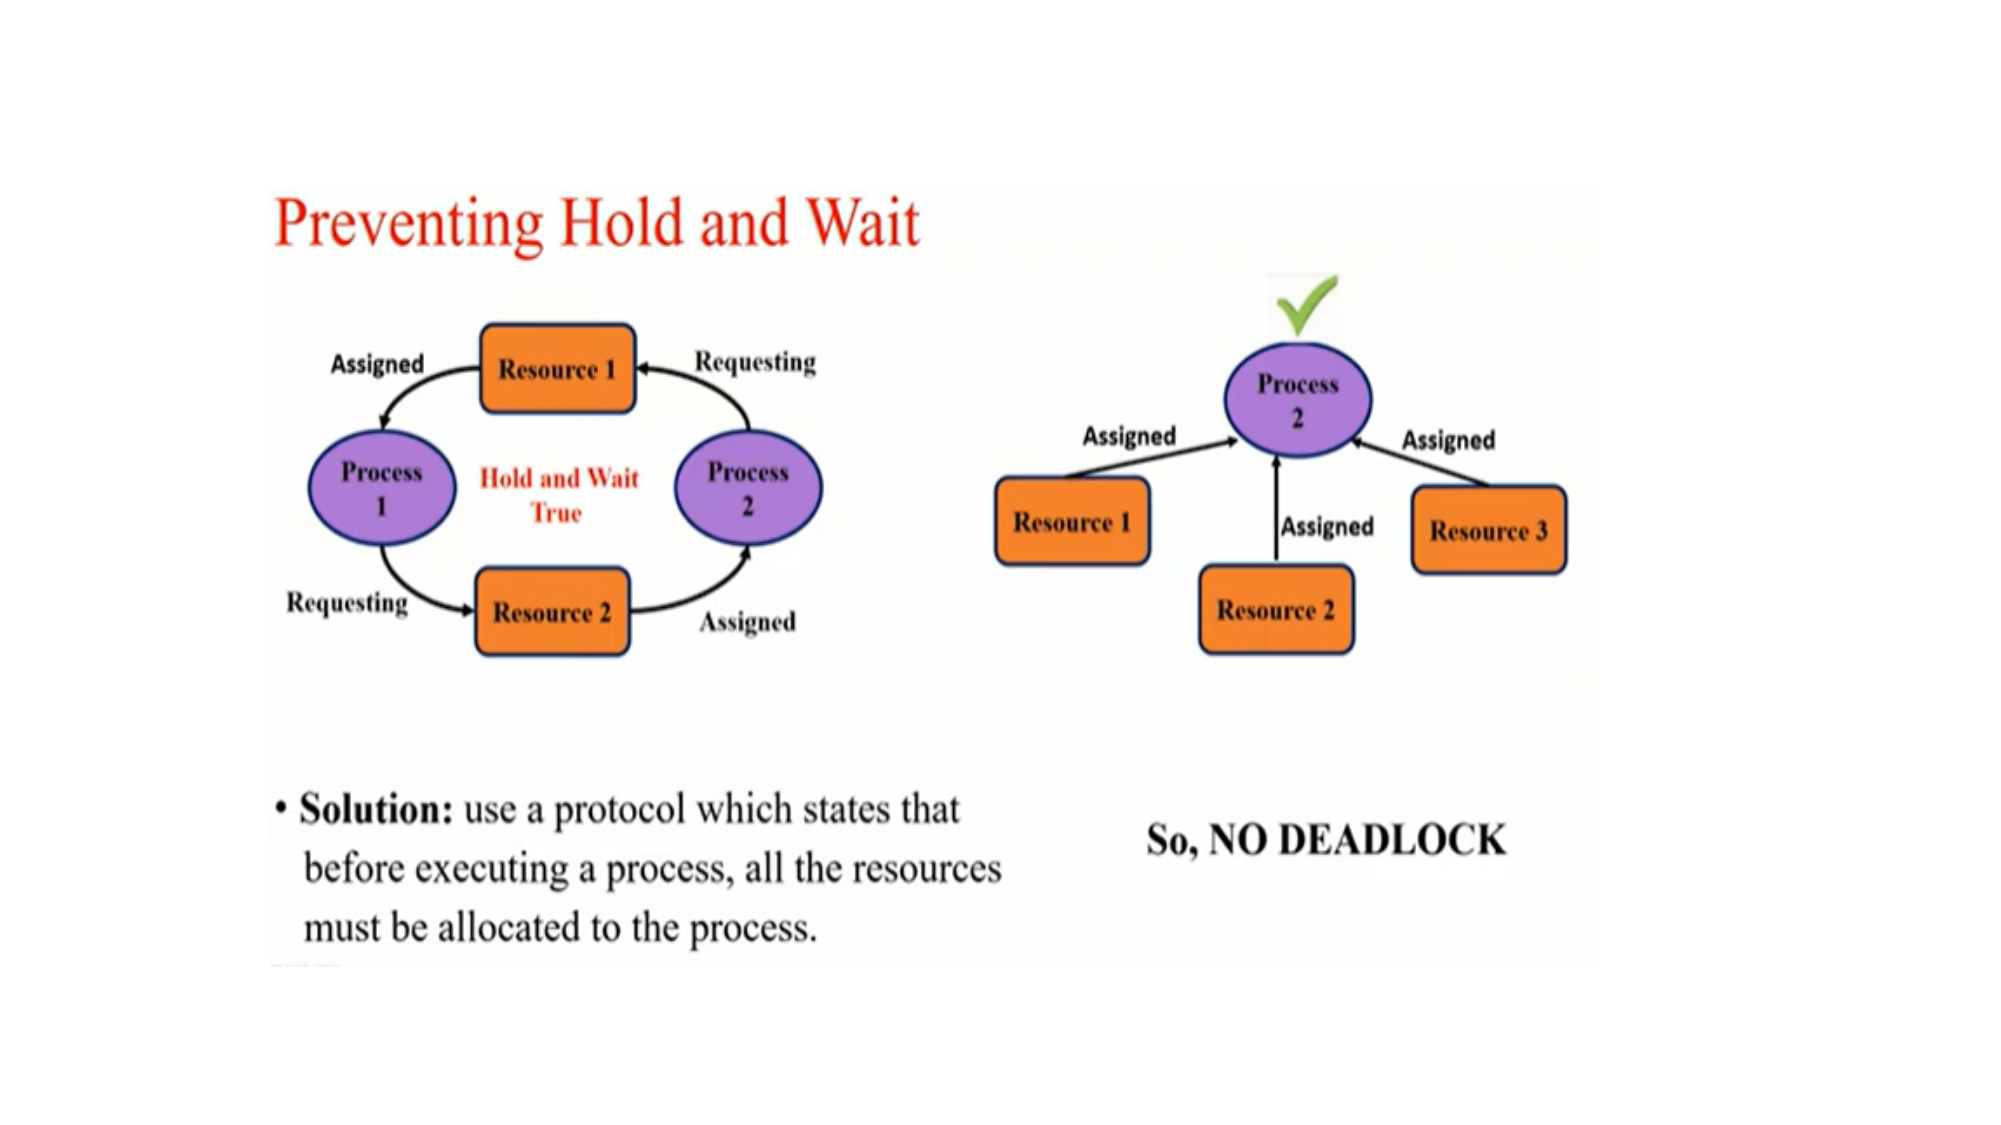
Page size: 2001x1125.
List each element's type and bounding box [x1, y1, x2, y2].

list [269, 186, 1597, 967]
